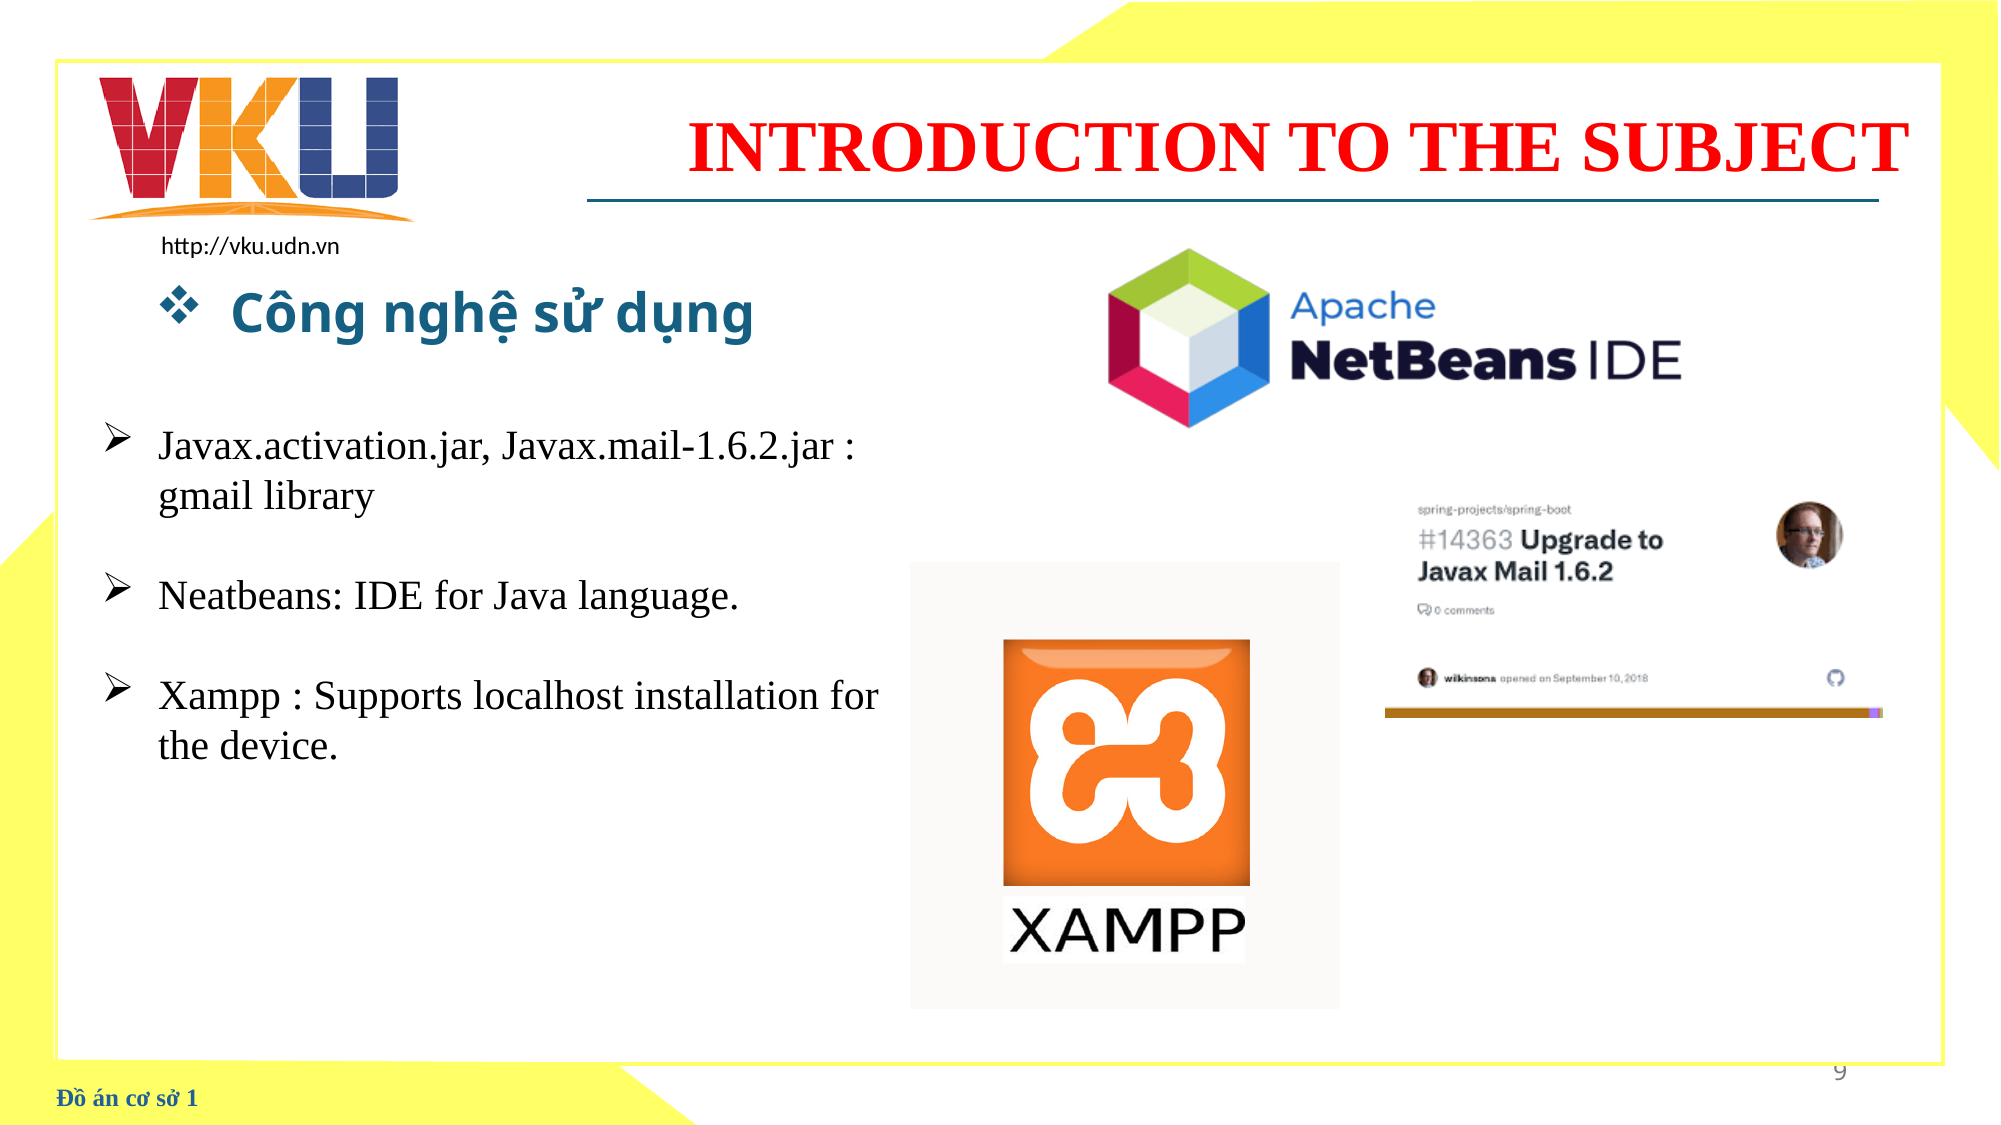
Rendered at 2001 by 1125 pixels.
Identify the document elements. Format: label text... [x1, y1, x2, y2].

text_box INTRODUCTION TO THE SUBJECT [672, 91, 1927, 194]
text_box Công nghệ sử dụng [140, 271, 771, 352]
picture [1077, 227, 1715, 450]
picture [909, 561, 1341, 1010]
text_box Javax.activation.jar, Javax.mail-1.6.2.jar : gmail library Neatbeans: IDE for Java language. Xampp : Supports localhost installation for the device. [11, 410, 949, 820]
picture [1385, 468, 1884, 719]
picture [80, 70, 415, 223]
